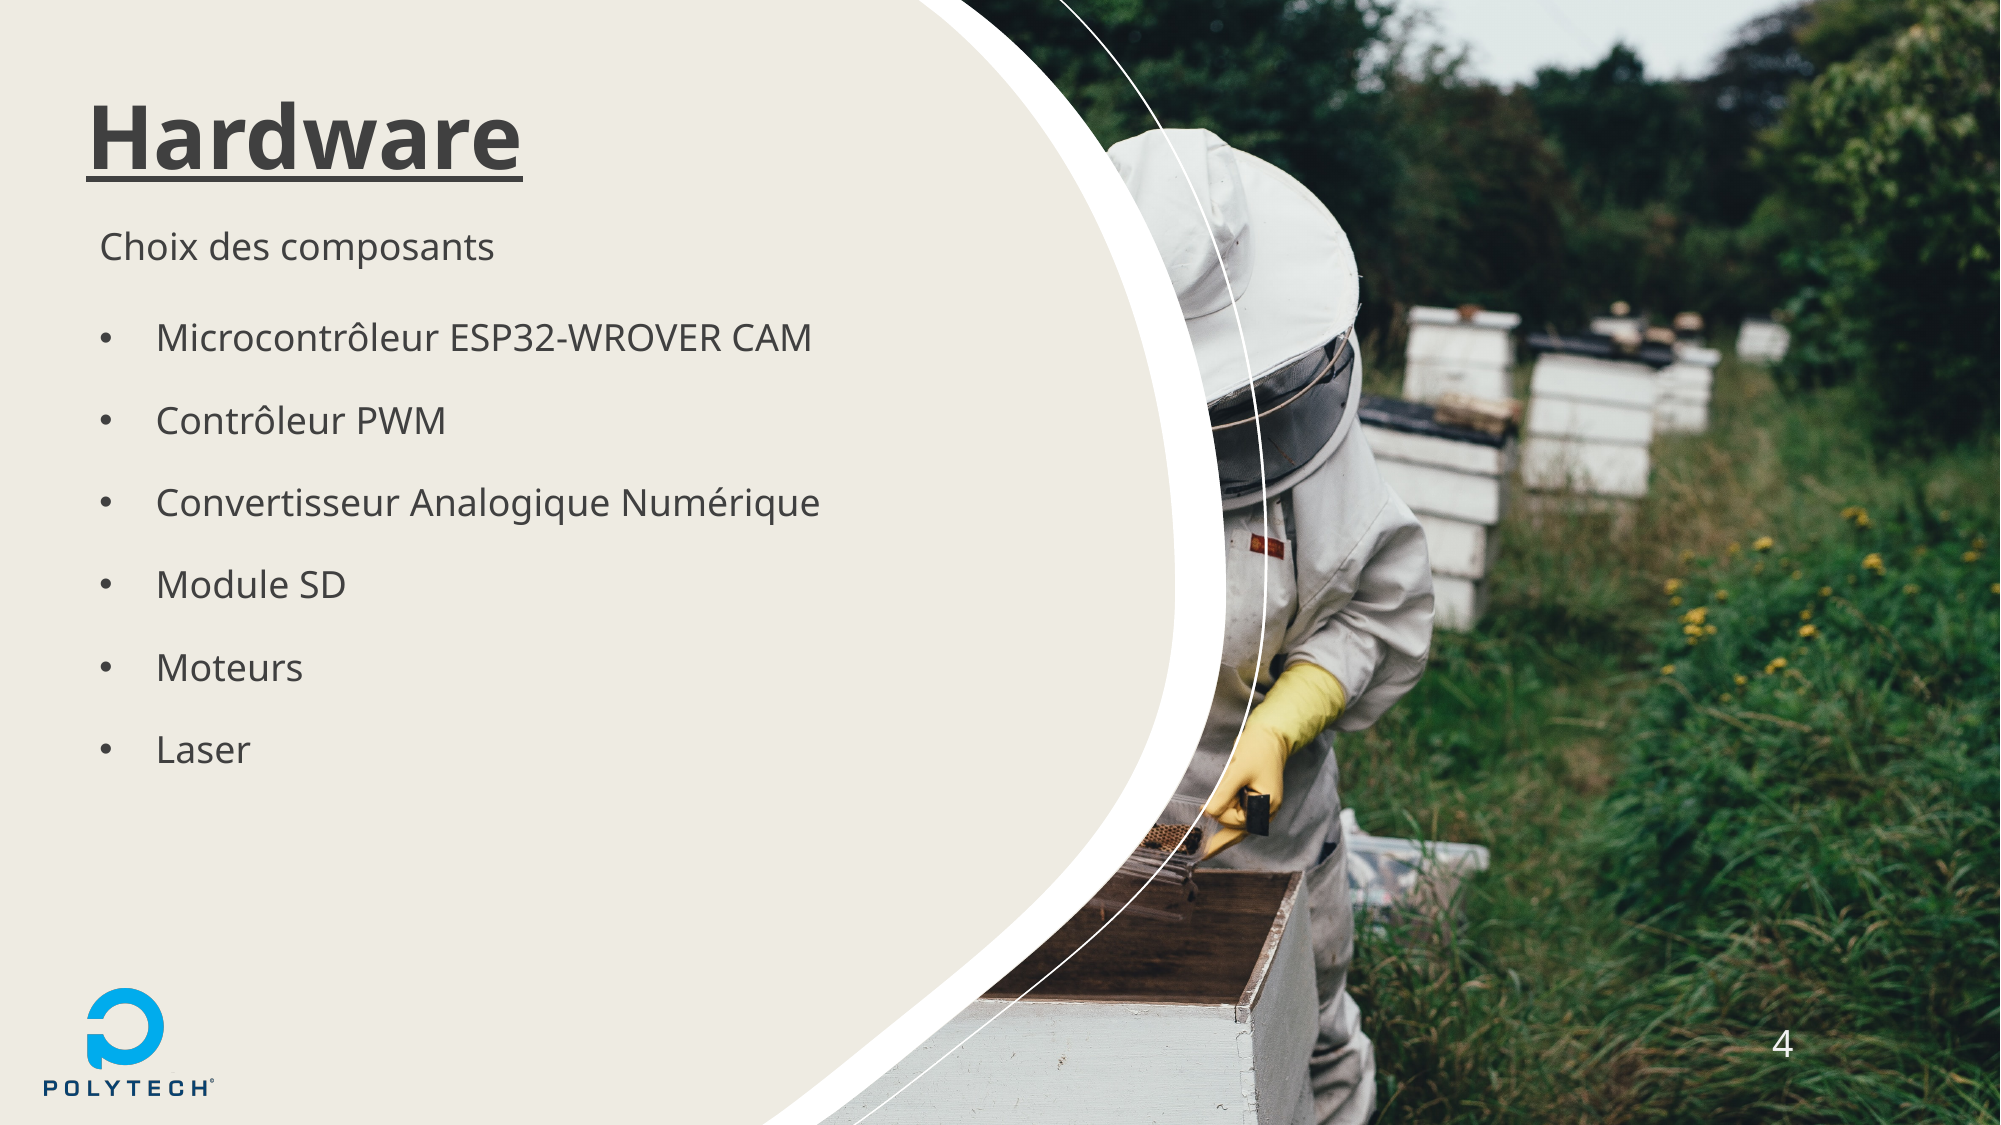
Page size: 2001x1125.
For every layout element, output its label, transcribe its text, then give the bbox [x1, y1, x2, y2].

subtitle Choix des composants [81, 187, 579, 278]
text_box Microcontrôleur ESP32-WROVER CAM Contrôleur PWM Convertisseur Analogique Numérique Module SD Moteurs Laser [81, 278, 816, 863]
title Hardware [68, 29, 816, 202]
picture [44, 988, 214, 1097]
picture [816, 0, 2000, 1125]
